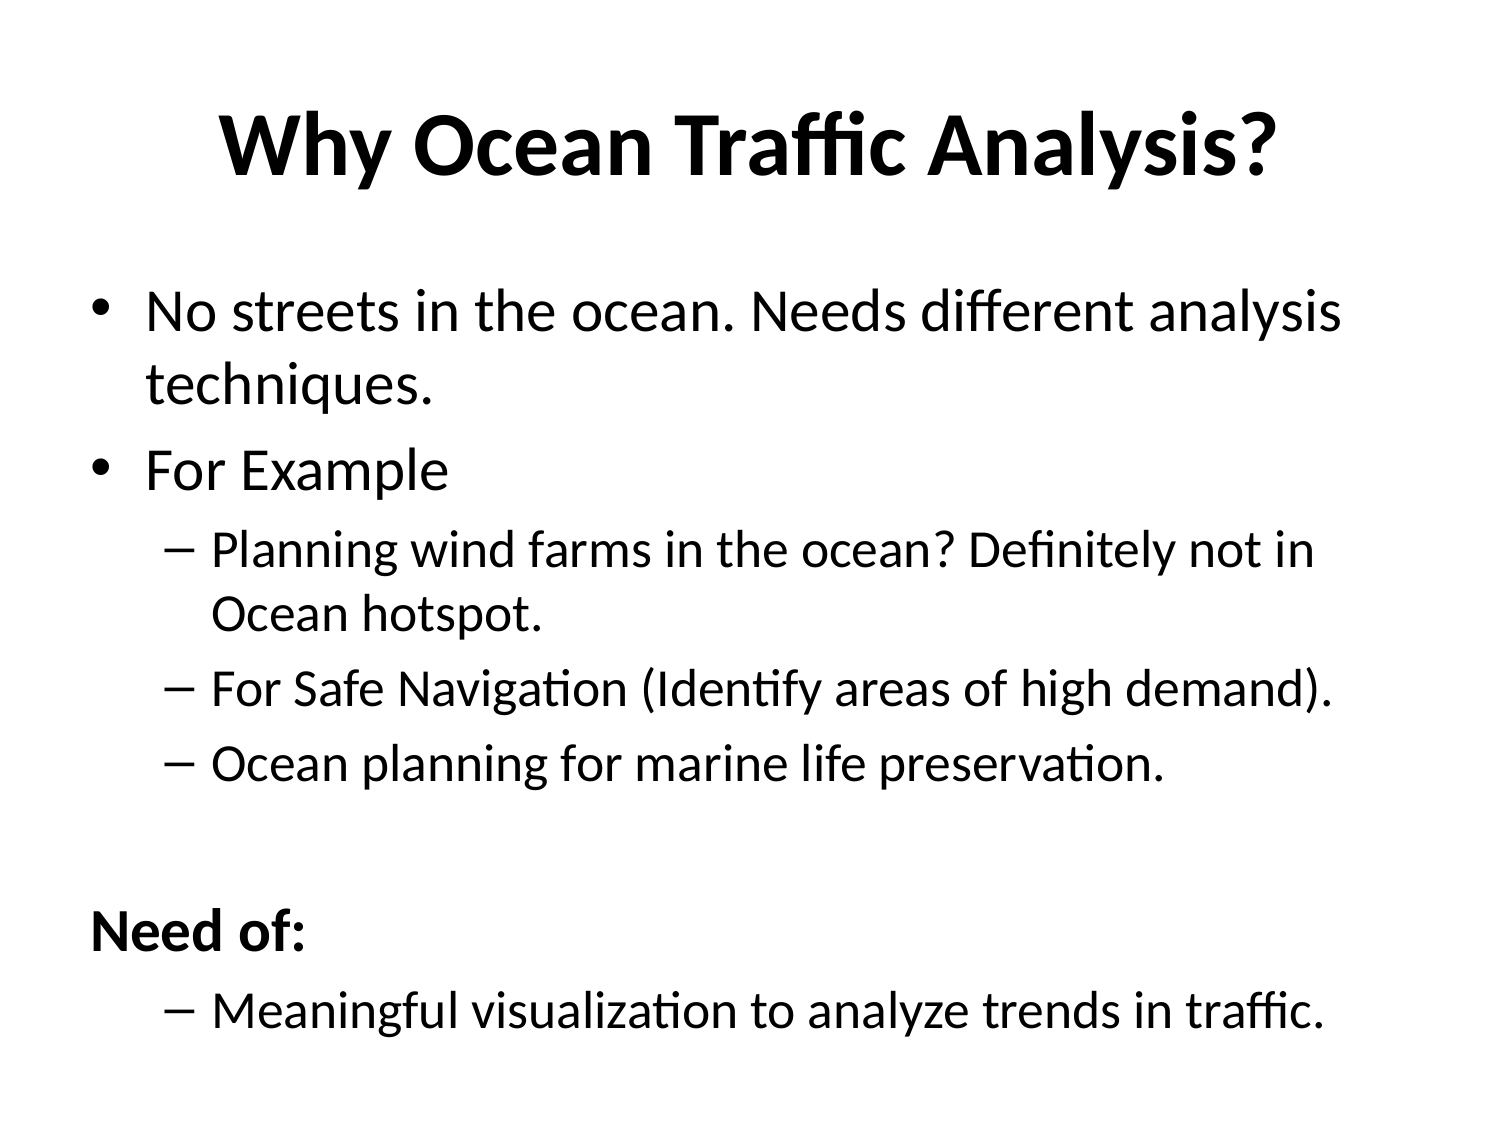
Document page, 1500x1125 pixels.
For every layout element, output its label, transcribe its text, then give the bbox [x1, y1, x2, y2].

list No streets in the ocean. Needs different analysis techniques. For Example Planning wind farms in the ocean? Definitely not in Ocean hotspot. For Safe Navigation (Identify areas of high demand). Ocean planning for marine life preservation. Need of: Meaningful visualization to analyze trends in traffic. [75, 262, 1425, 1057]
title Why Ocean Traffic Analysis? [75, 45, 1425, 233]
